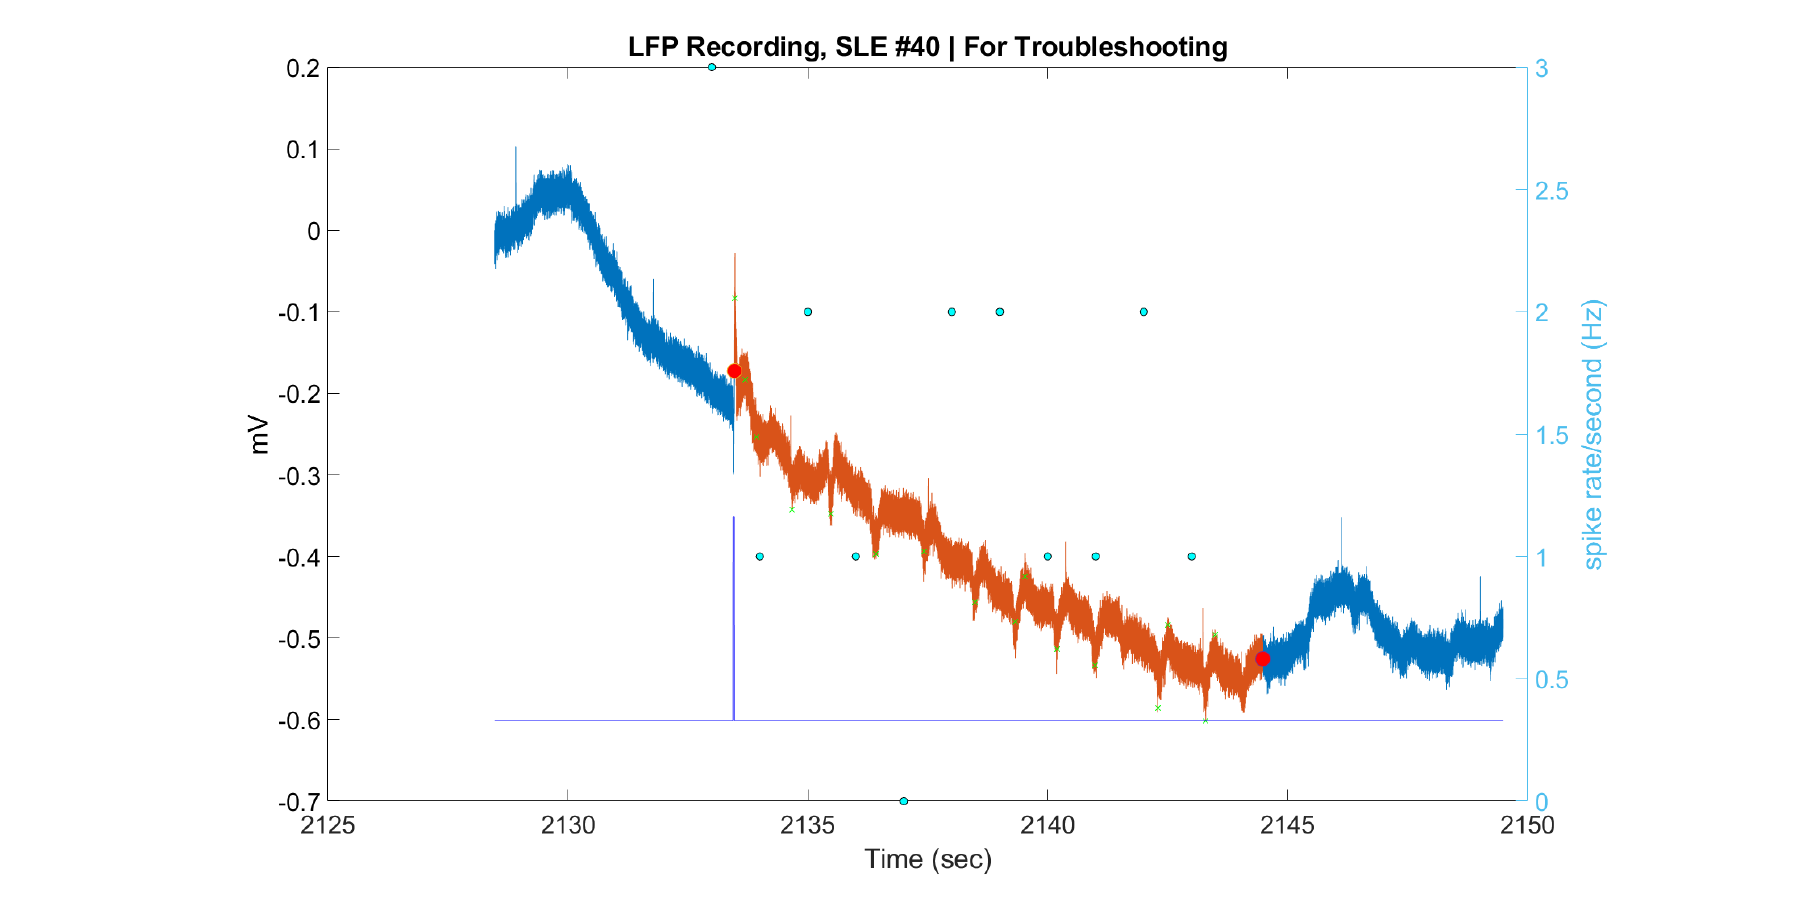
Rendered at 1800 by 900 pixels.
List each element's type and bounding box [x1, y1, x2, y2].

picture [126, 0, 1674, 900]
